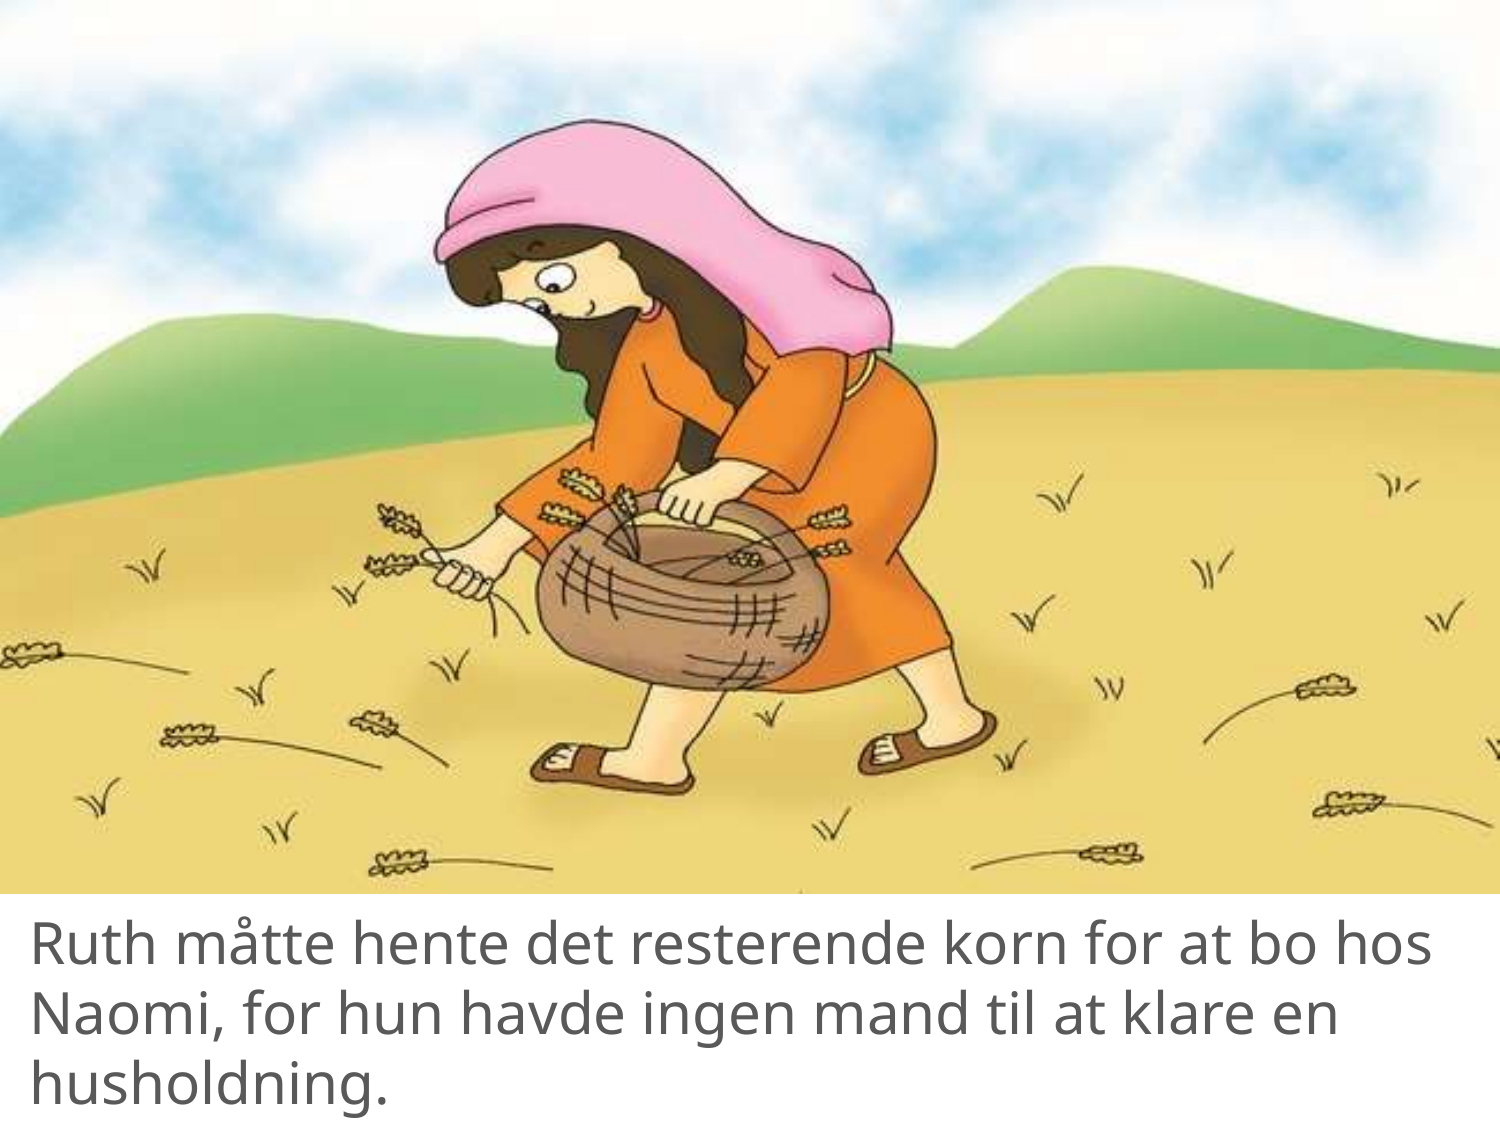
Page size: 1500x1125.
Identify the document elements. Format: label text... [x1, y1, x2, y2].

text_box Ruth måtte hente det resterende korn for at bo hos Naomi, for hun havde ingen mand til at klare en husholdning. [14, 902, 1486, 1124]
picture [0, 0, 1500, 894]
